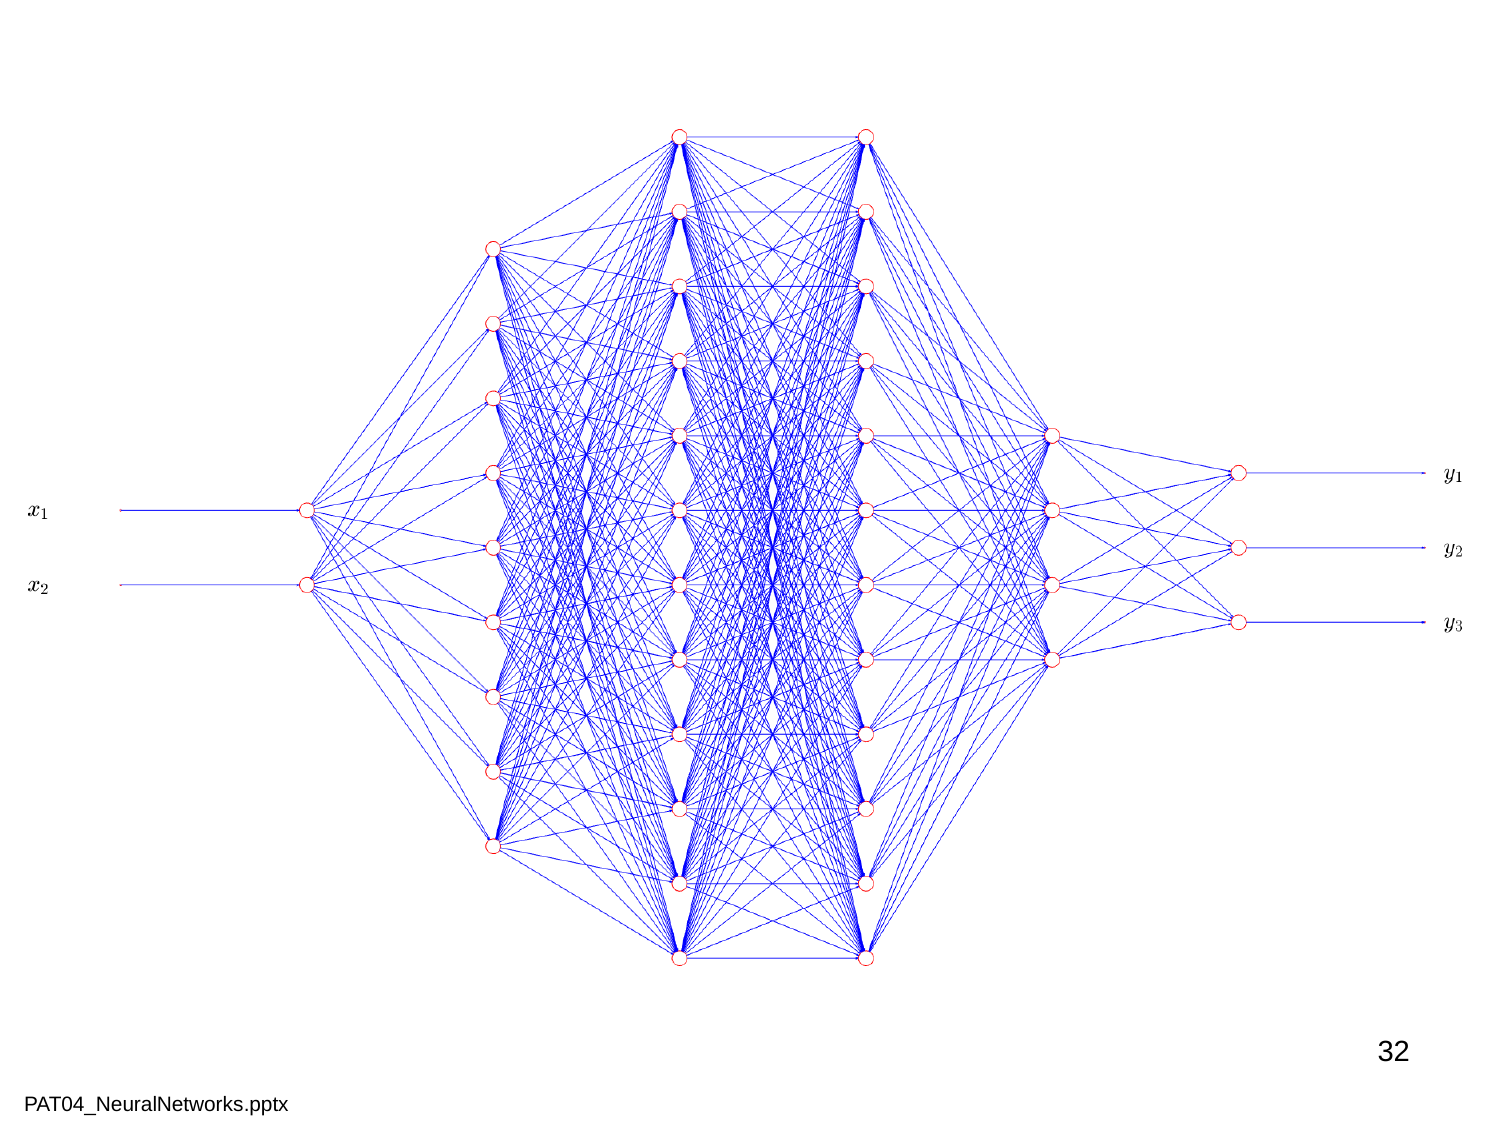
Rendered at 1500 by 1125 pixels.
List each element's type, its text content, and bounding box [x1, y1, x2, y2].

footer PAT04_NeuralNetworks.pptx [0, 1083, 395, 1125]
slide_number 32 [1074, 1037, 1426, 1103]
picture [0, 96, 1500, 1029]
